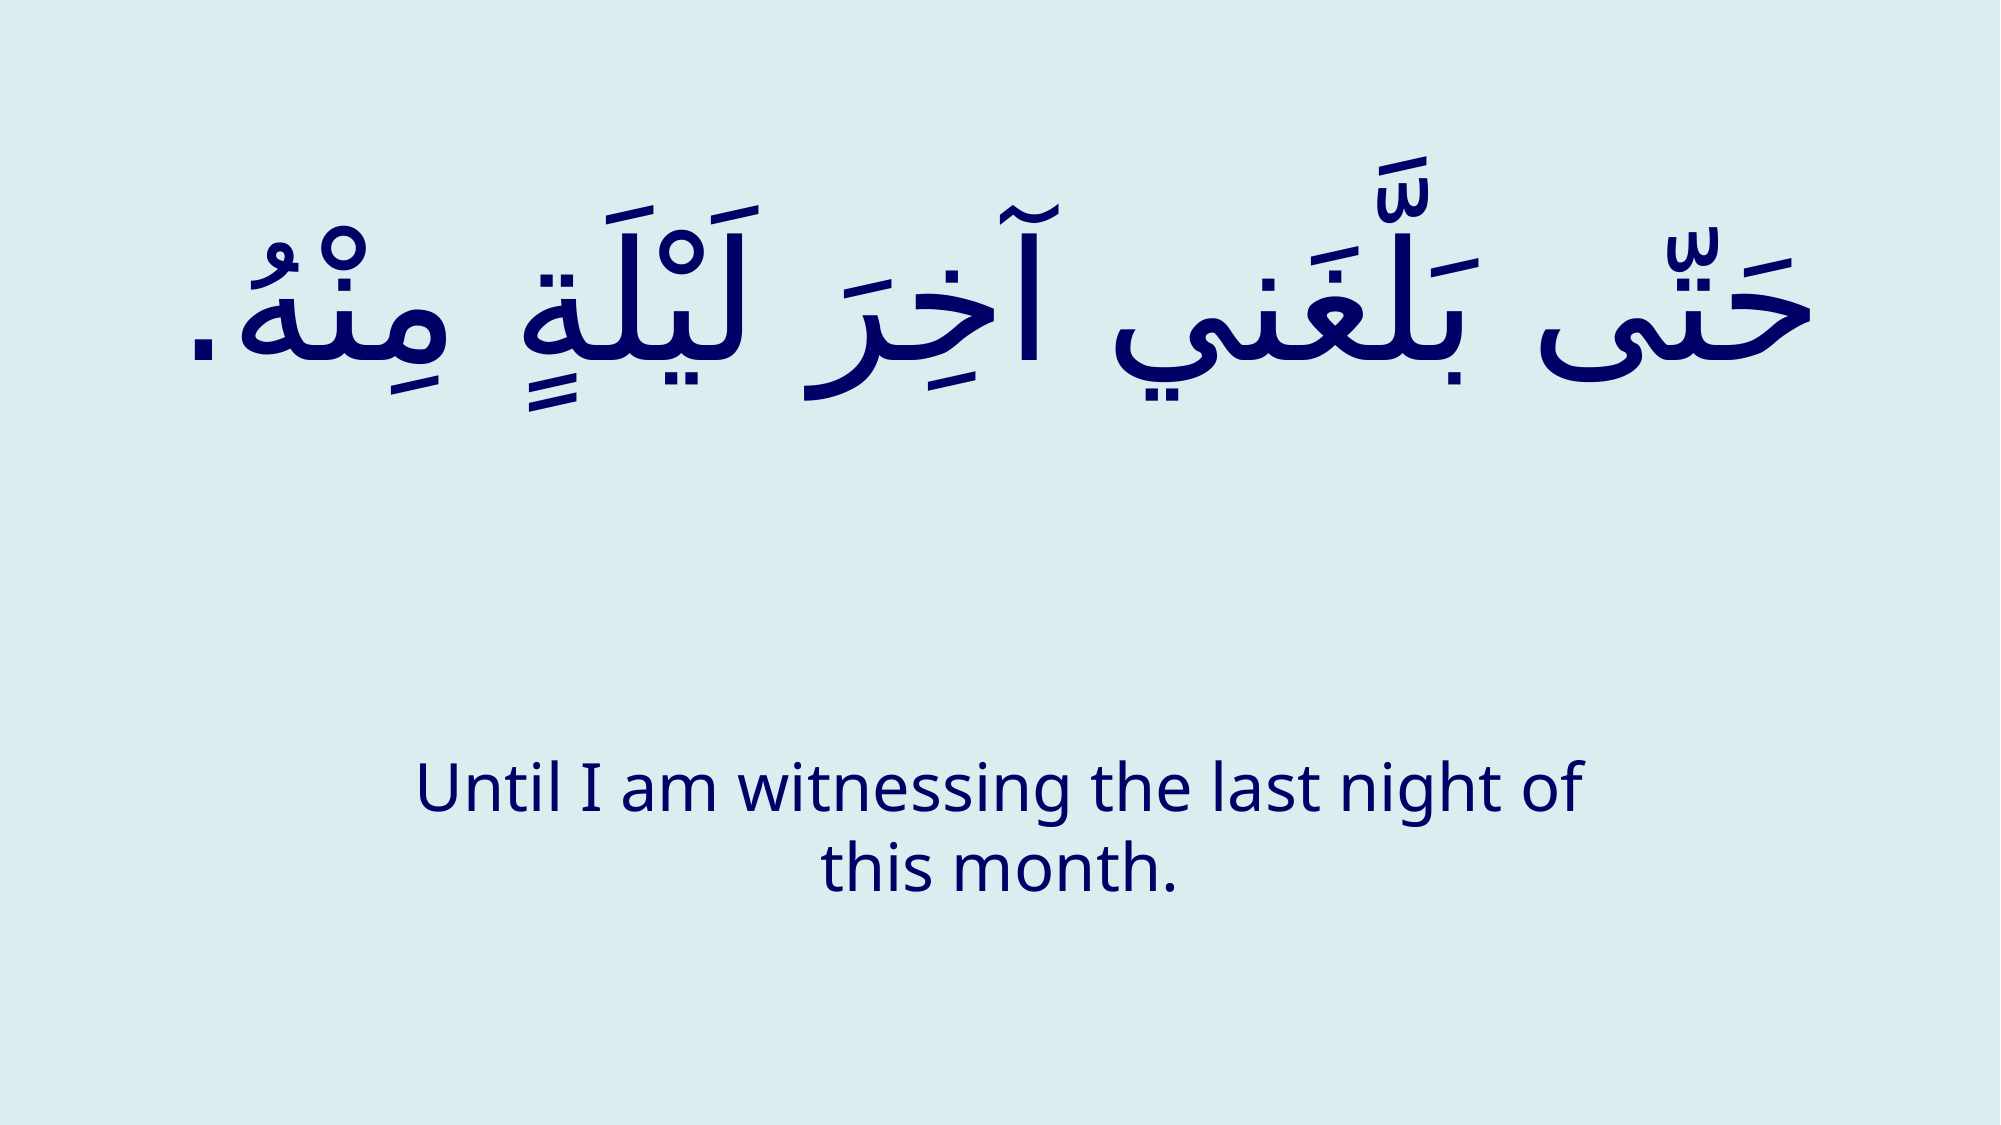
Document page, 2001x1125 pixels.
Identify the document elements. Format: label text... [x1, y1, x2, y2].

title حَتّى بَلَّغَني آخِرَ لَيْلَةٍ مِنْهُ. [0, 200, 2000, 388]
list Until I am witnessing the last night of this month. [356, 737, 1644, 1050]
